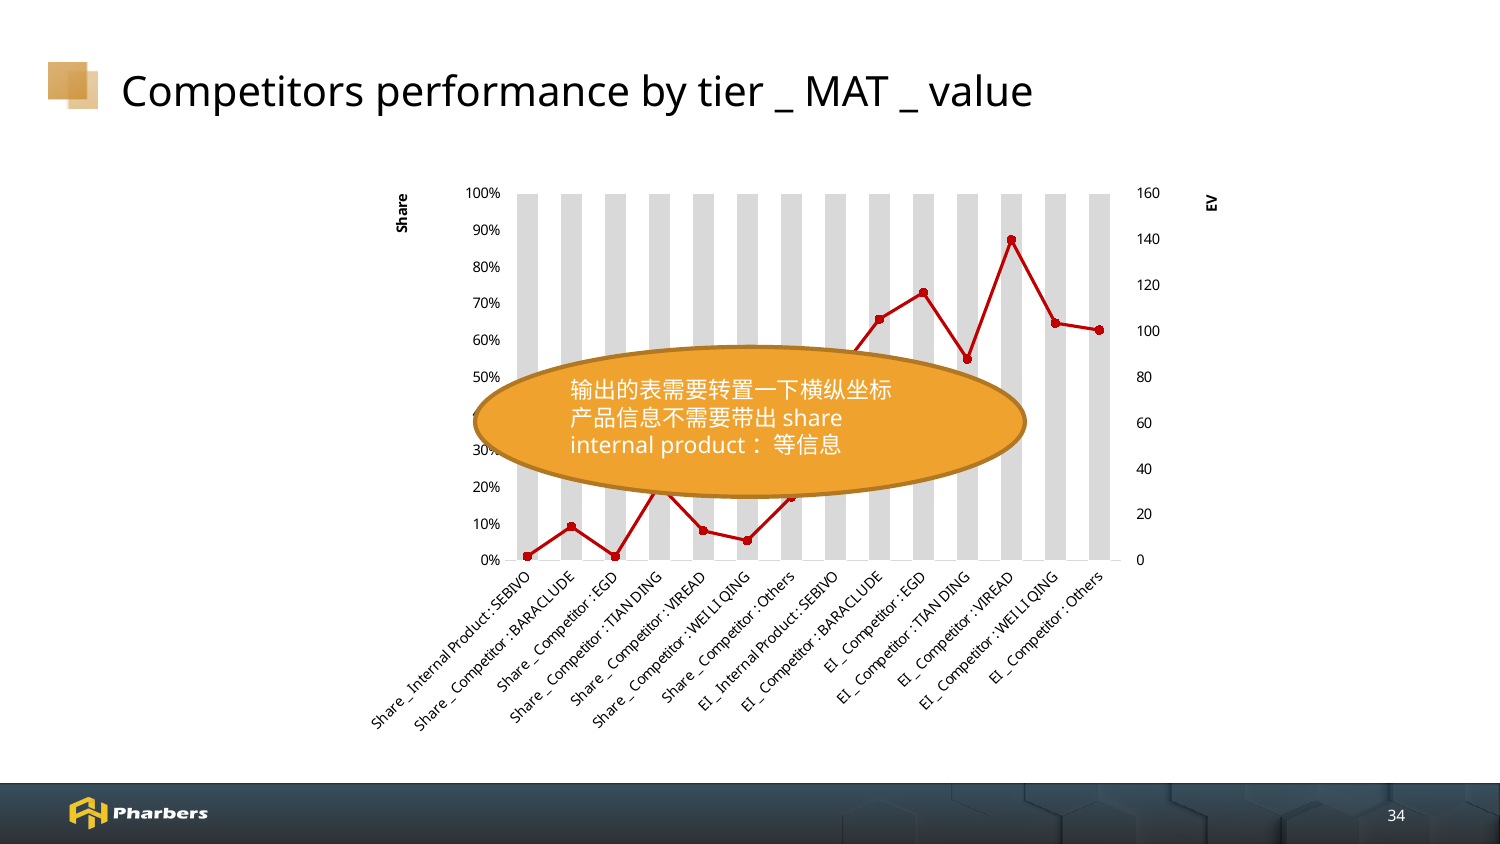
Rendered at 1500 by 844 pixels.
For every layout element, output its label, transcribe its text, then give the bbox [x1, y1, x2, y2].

slide_number 34 [1387, 806, 1450, 826]
chart [293, 171, 1232, 748]
title Competitors performance by tier _ MAT _ value [106, 24, 1463, 122]
picture [0, 783, 1500, 844]
